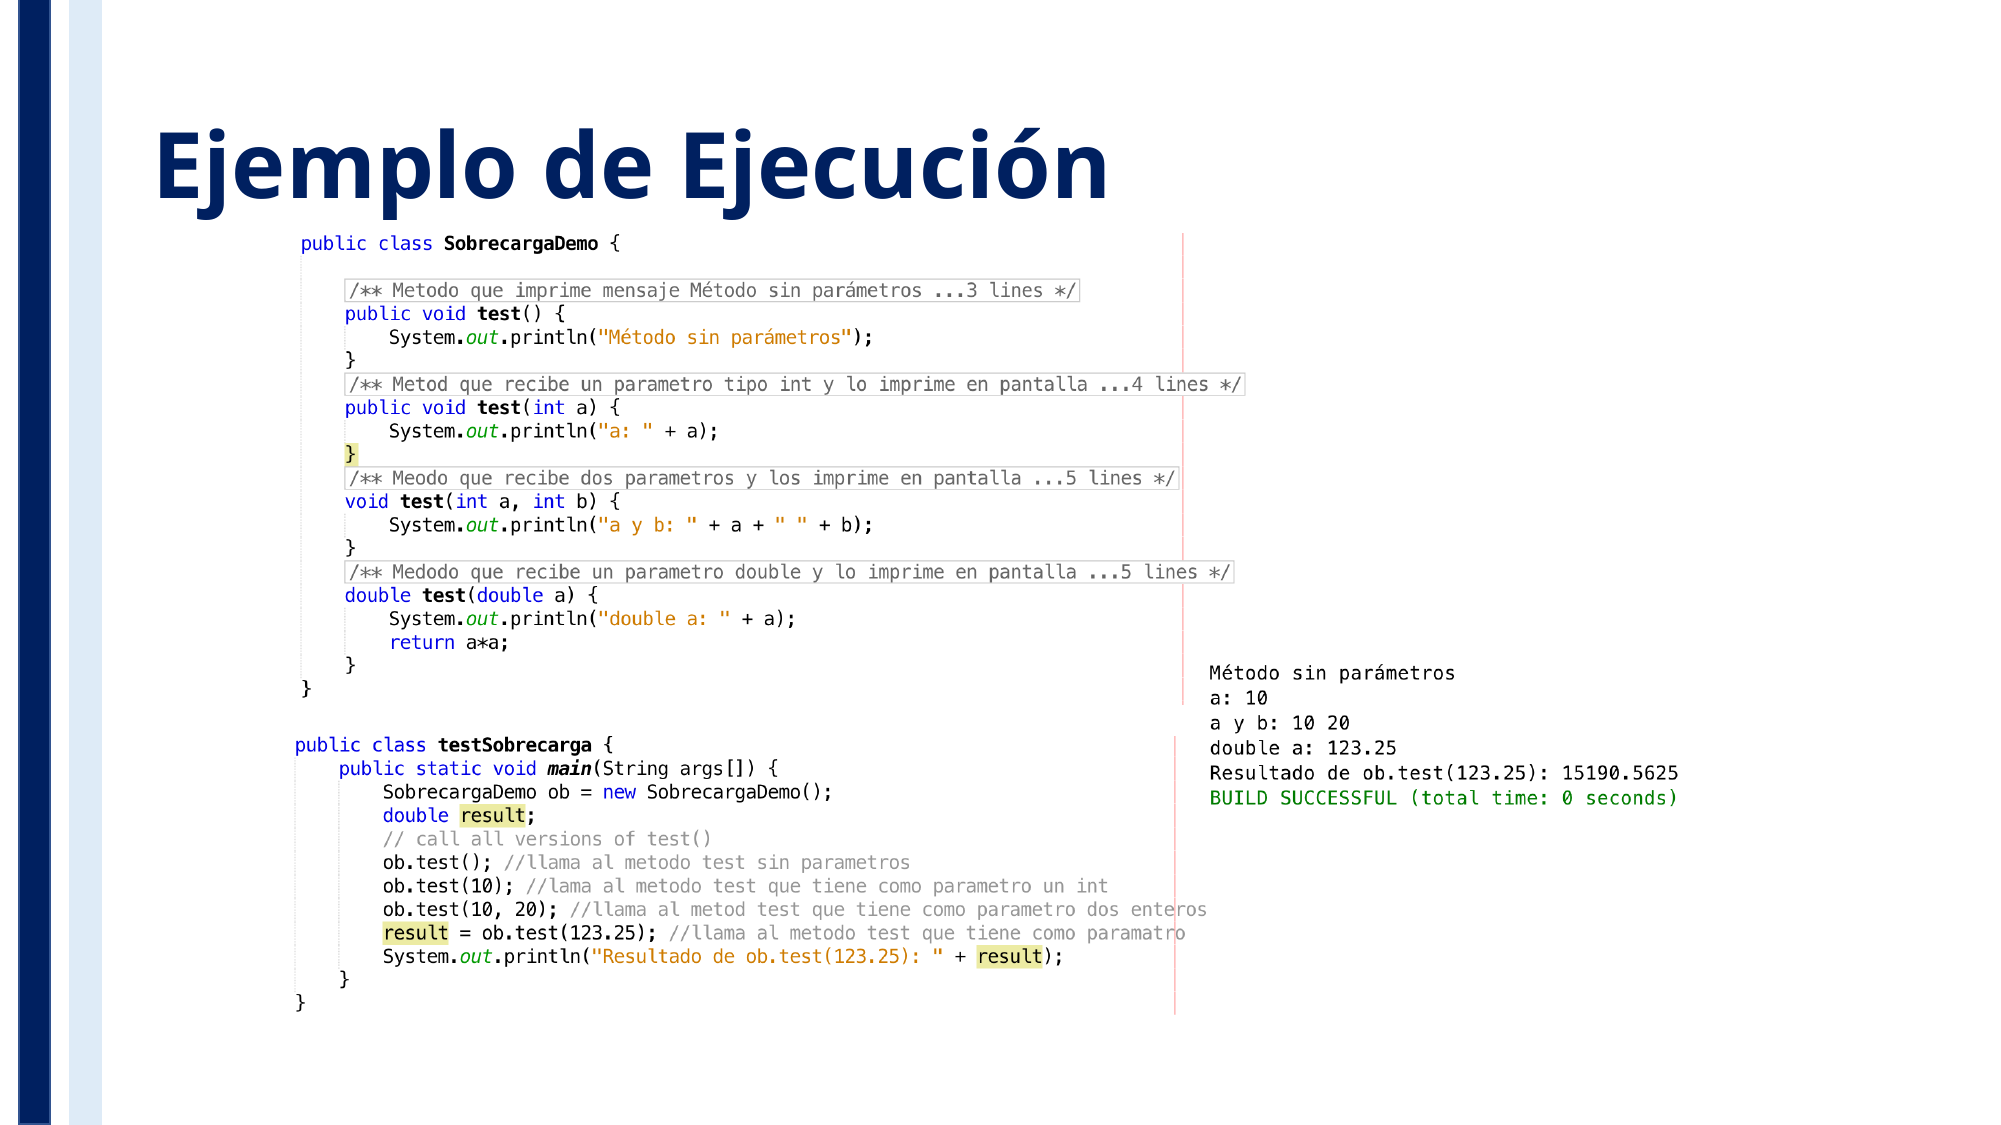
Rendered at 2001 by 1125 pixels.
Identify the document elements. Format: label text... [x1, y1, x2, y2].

title Ejemplo de Ejecución [137, 59, 1863, 278]
picture [286, 233, 1692, 1015]
